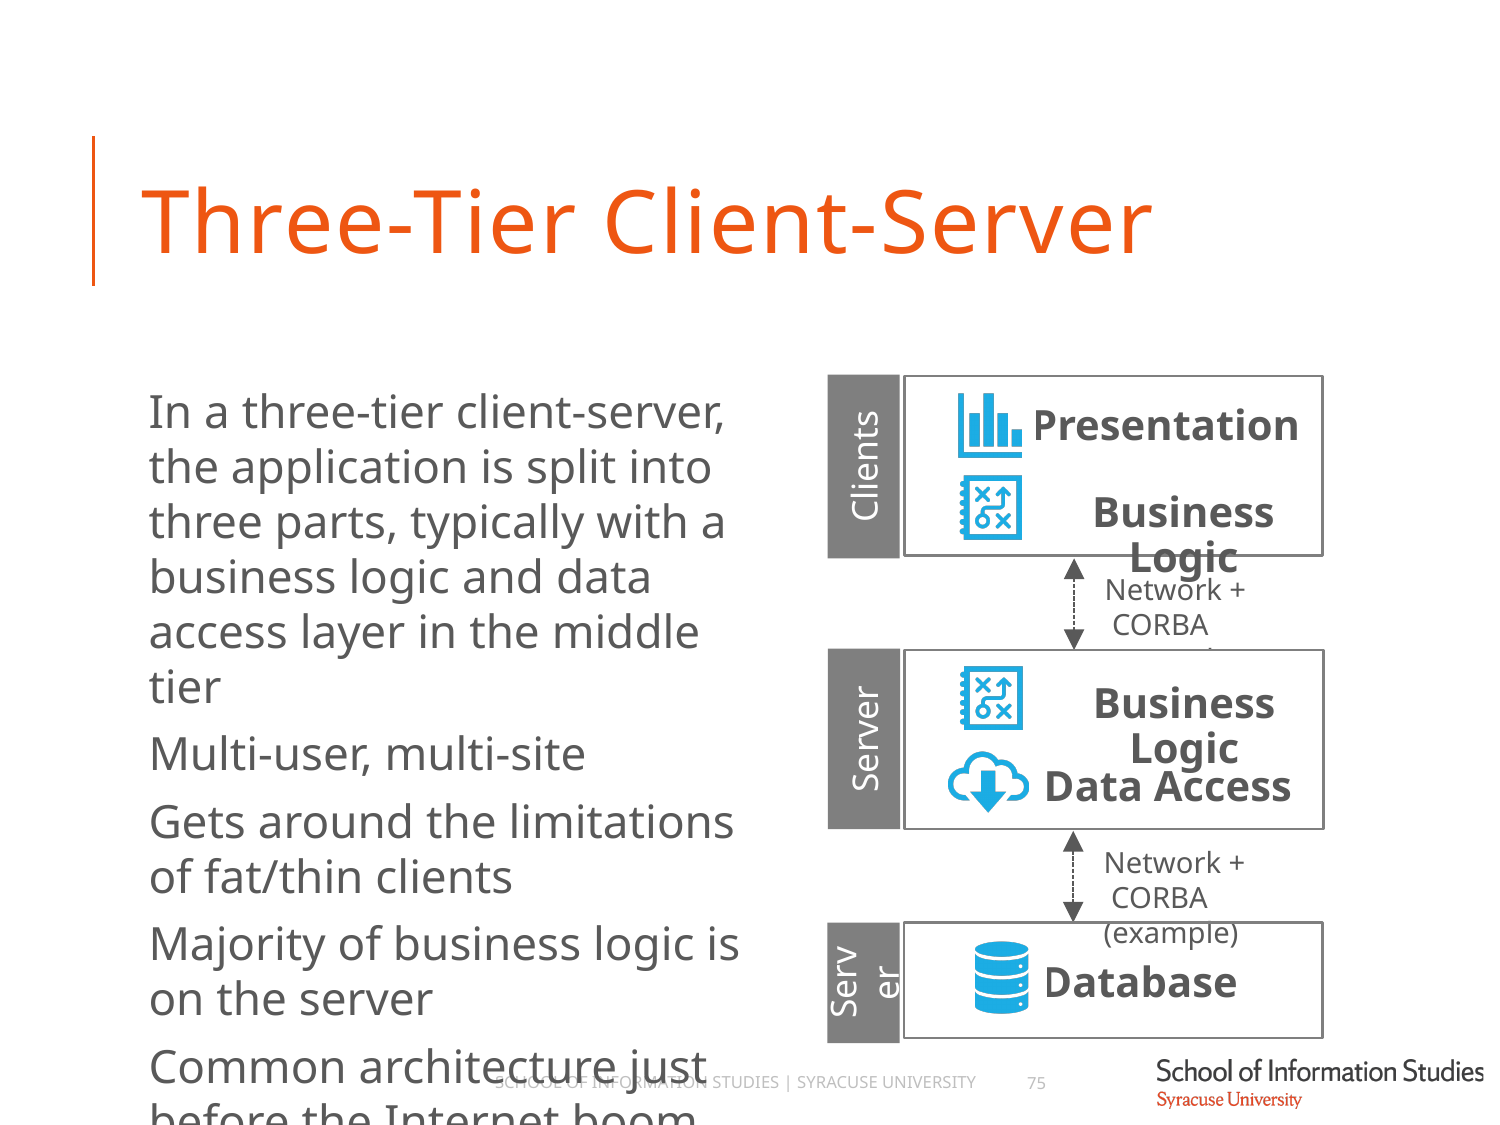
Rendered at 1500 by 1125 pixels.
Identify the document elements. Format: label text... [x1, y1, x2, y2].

slide_number 75 [1012, 1061, 1149, 1107]
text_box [827, 648, 1324, 830]
list In a three-tier client-server, the application is split into three parts, typically with a business logic and data access layer in the middle tier Multi-user, multi-site Gets around the limitations of fat/thin clients Majority of business logic is on the server Common architecture just before the Internet boom [126, 375, 761, 1035]
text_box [827, 374, 1323, 559]
footer School of Information Studies | Syracuse University [283, 1061, 993, 1106]
title Three-Tier Client-Server [126, 96, 1322, 342]
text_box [1073, 558, 1365, 651]
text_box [1073, 830, 1360, 923]
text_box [827, 922, 1323, 1044]
